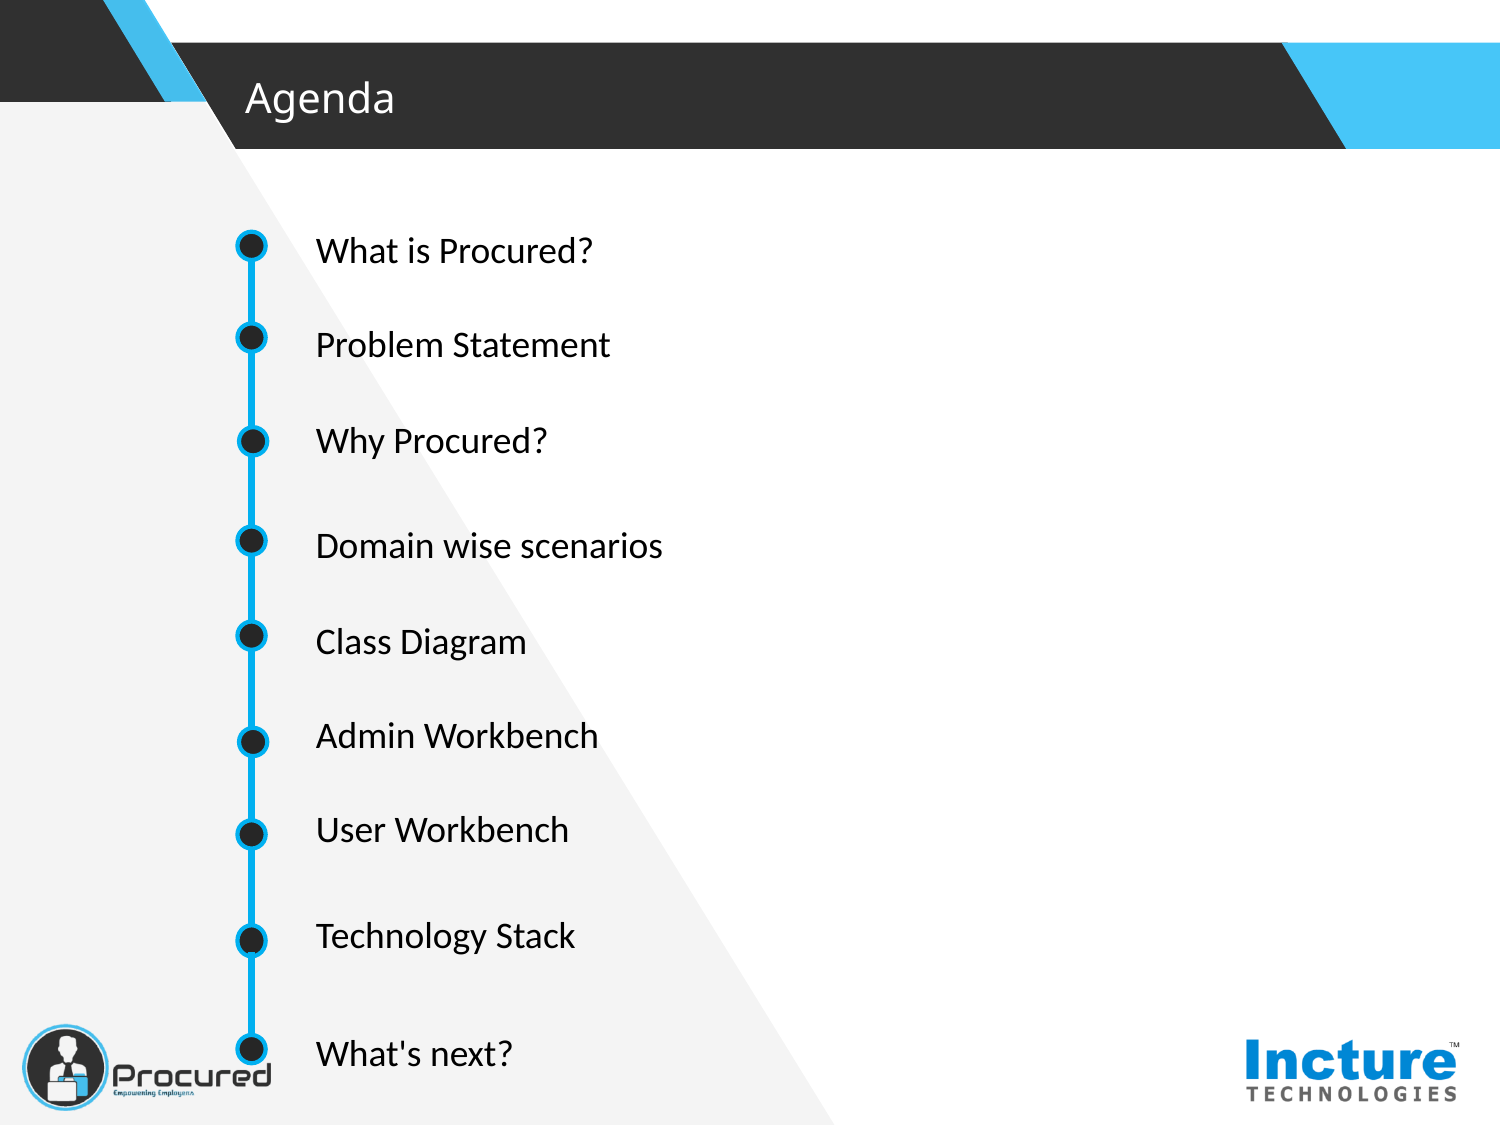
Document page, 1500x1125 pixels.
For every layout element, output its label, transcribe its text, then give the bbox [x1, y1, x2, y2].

text_box [0, 0, 837, 1125]
text_box [235, 229, 268, 262]
text_box Why Procured? [301, 408, 1270, 469]
text_box Domain wise scenarios [301, 513, 1270, 574]
text_box User Workbench [301, 797, 1270, 857]
text_box [173, 40, 1346, 152]
text_box [235, 818, 247, 850]
text_box [235, 620, 247, 652]
text_box Class Diagram [301, 609, 1270, 670]
text_box Agenda [230, 64, 1306, 130]
text_box [1279, 40, 1500, 152]
text_box Admin Workbench [301, 704, 1270, 764]
text_box [236, 727, 247, 757]
text_box Problem Statement [301, 312, 1270, 373]
text_box [255, 818, 268, 851]
text_box [235, 321, 247, 354]
text_box [235, 923, 268, 958]
text_box [235, 1033, 268, 1066]
text_box [236, 426, 247, 457]
picture [1246, 1038, 1464, 1105]
text_box [255, 725, 270, 758]
text_box [255, 619, 268, 652]
text_box [235, 525, 246, 556]
text_box Technology Stack [301, 903, 1270, 964]
text_box [255, 321, 268, 354]
text_box What's next? [301, 1021, 1270, 1082]
text_box [256, 525, 268, 557]
text_box What is Procured? [301, 218, 1270, 279]
text_box [255, 425, 270, 458]
